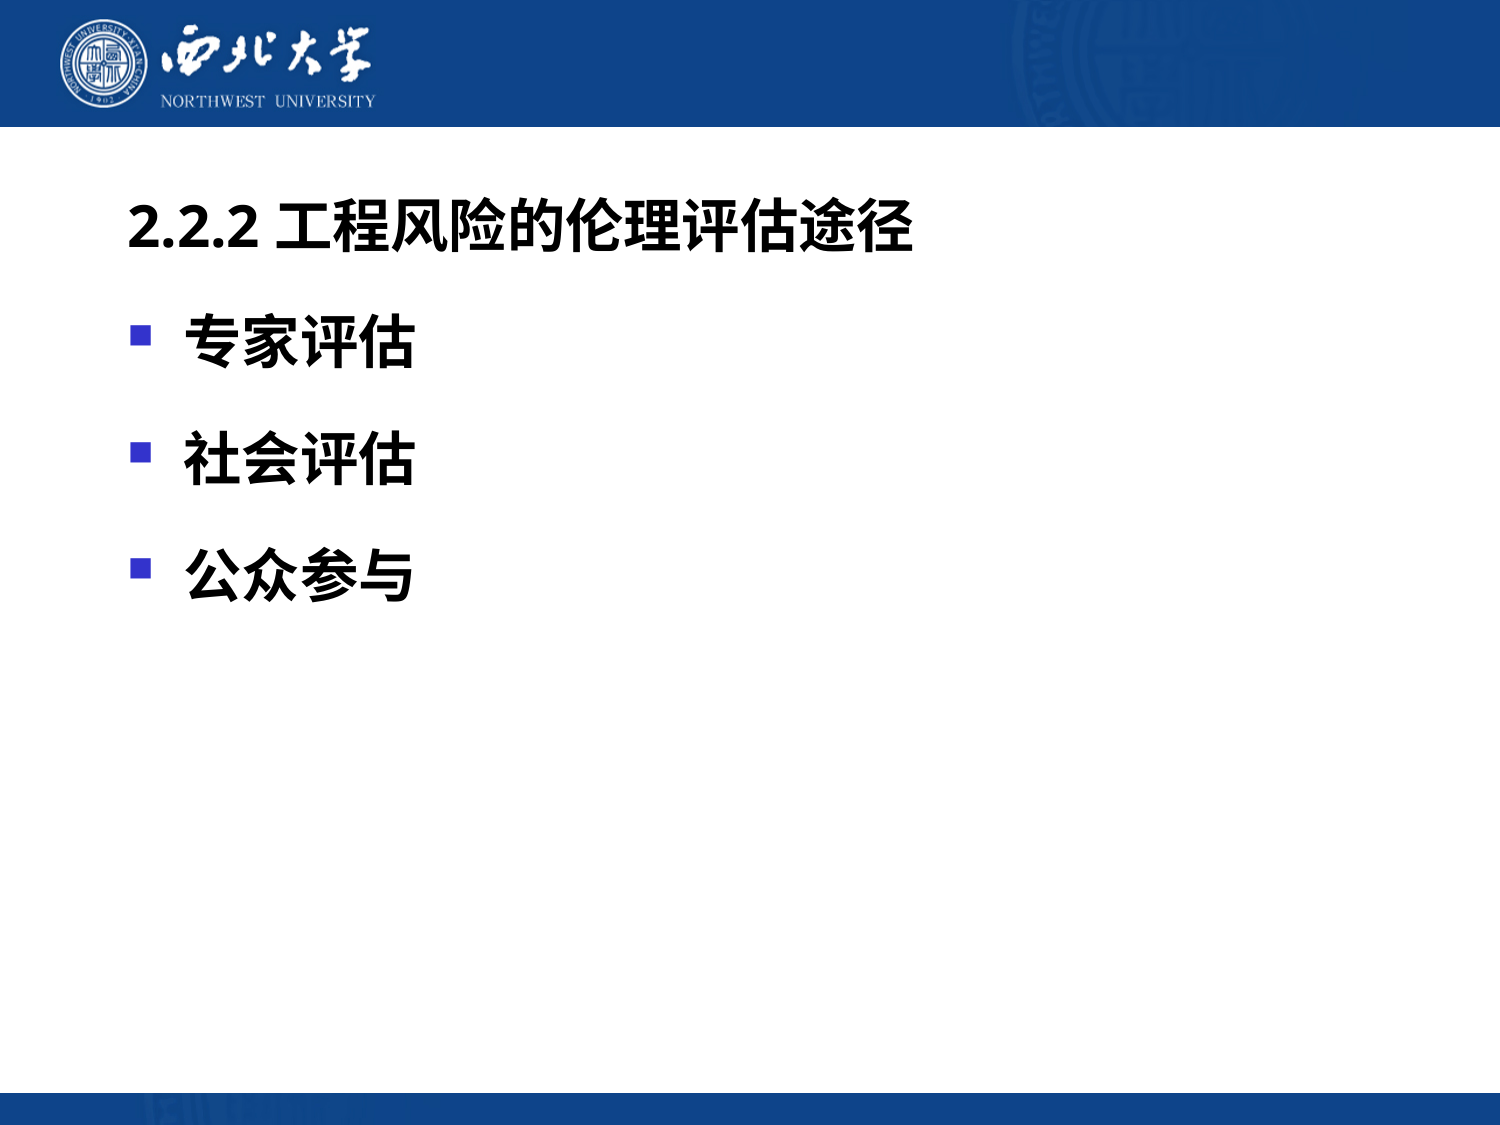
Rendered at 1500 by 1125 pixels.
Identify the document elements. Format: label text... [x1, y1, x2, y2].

picture [0, 0, 1500, 127]
picture [0, 1093, 1500, 1125]
list 2.2.2工程风险的伦理评估途径 专家评估 社会评估 公众参与 [112, 146, 1388, 1013]
